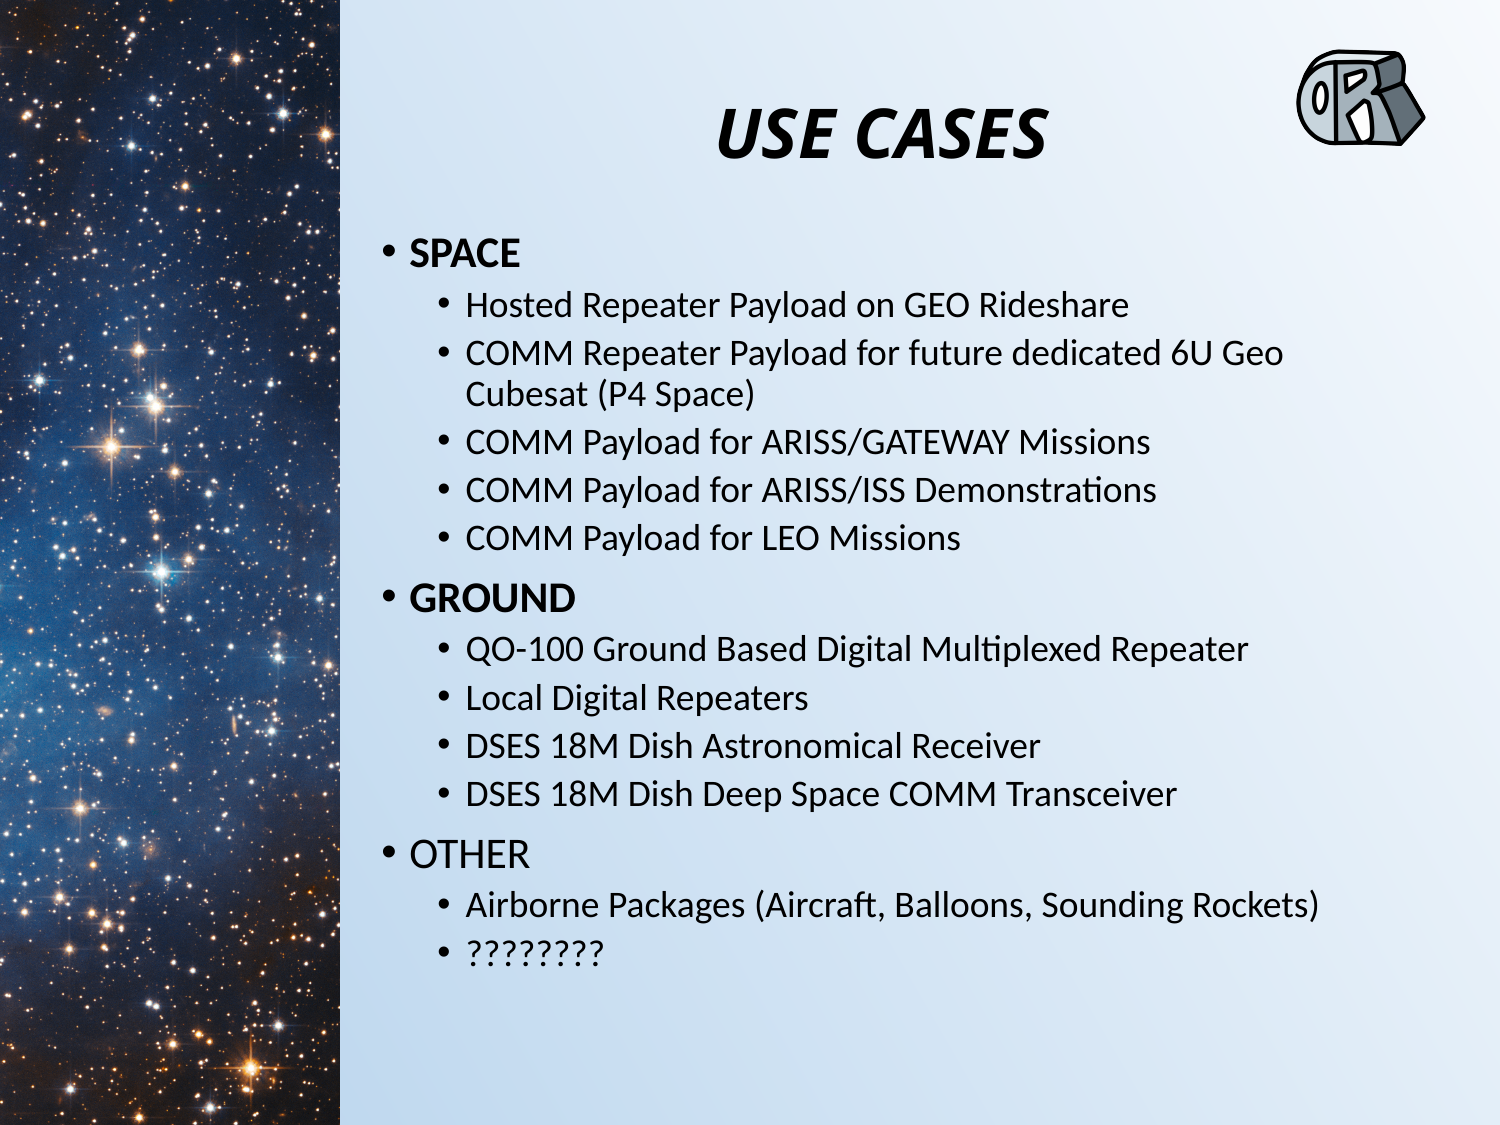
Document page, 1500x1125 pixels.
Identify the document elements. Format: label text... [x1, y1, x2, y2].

picture [0, 0, 340, 1125]
title USE CASES [366, 59, 1397, 213]
list SPACE Hosted Repeater Payload on GEO Rideshare COMM Repeater Payload for future dedicated 6U Geo Cubesat (P4 Space) COMM Payload for ARISS/GATEWAY Missions COMM Payload for ARISS/ISS Demonstrations COMM Payload for LEO Missions GROUND QO-100 Ground Based Digital Multiplexed Repeater Local Digital Repeaters DSES 18M Dish Astronomical Receiver DSES 18M Dish Deep Space COMM Transceiver OTHER Airborne Packages (Aircraft, Balloons, Sounding Rockets) ???????? [366, 222, 1397, 1014]
picture [1260, 0, 1458, 197]
